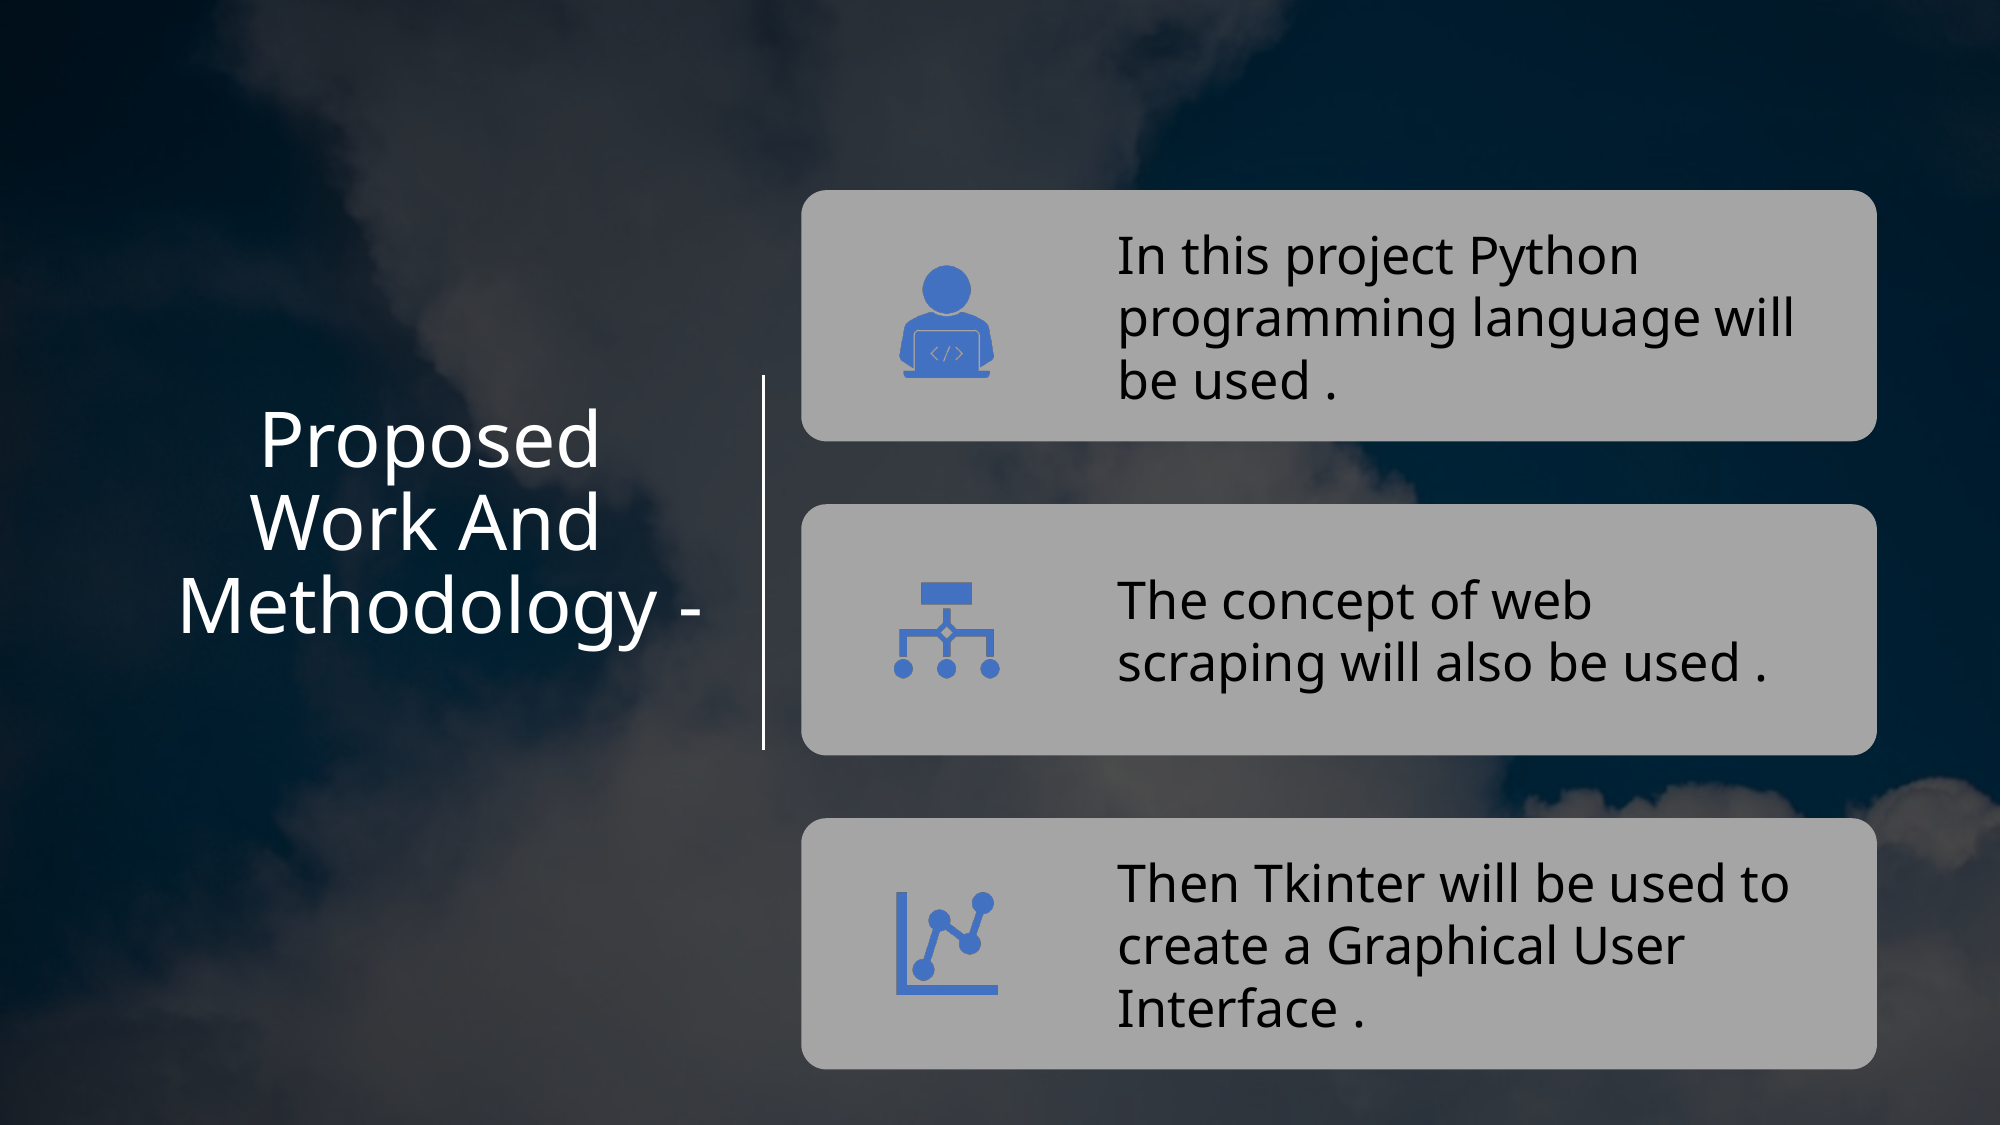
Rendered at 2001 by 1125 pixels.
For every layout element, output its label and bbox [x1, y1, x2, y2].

picture [0, 0, 2000, 1125]
list [801, 190, 1877, 1070]
